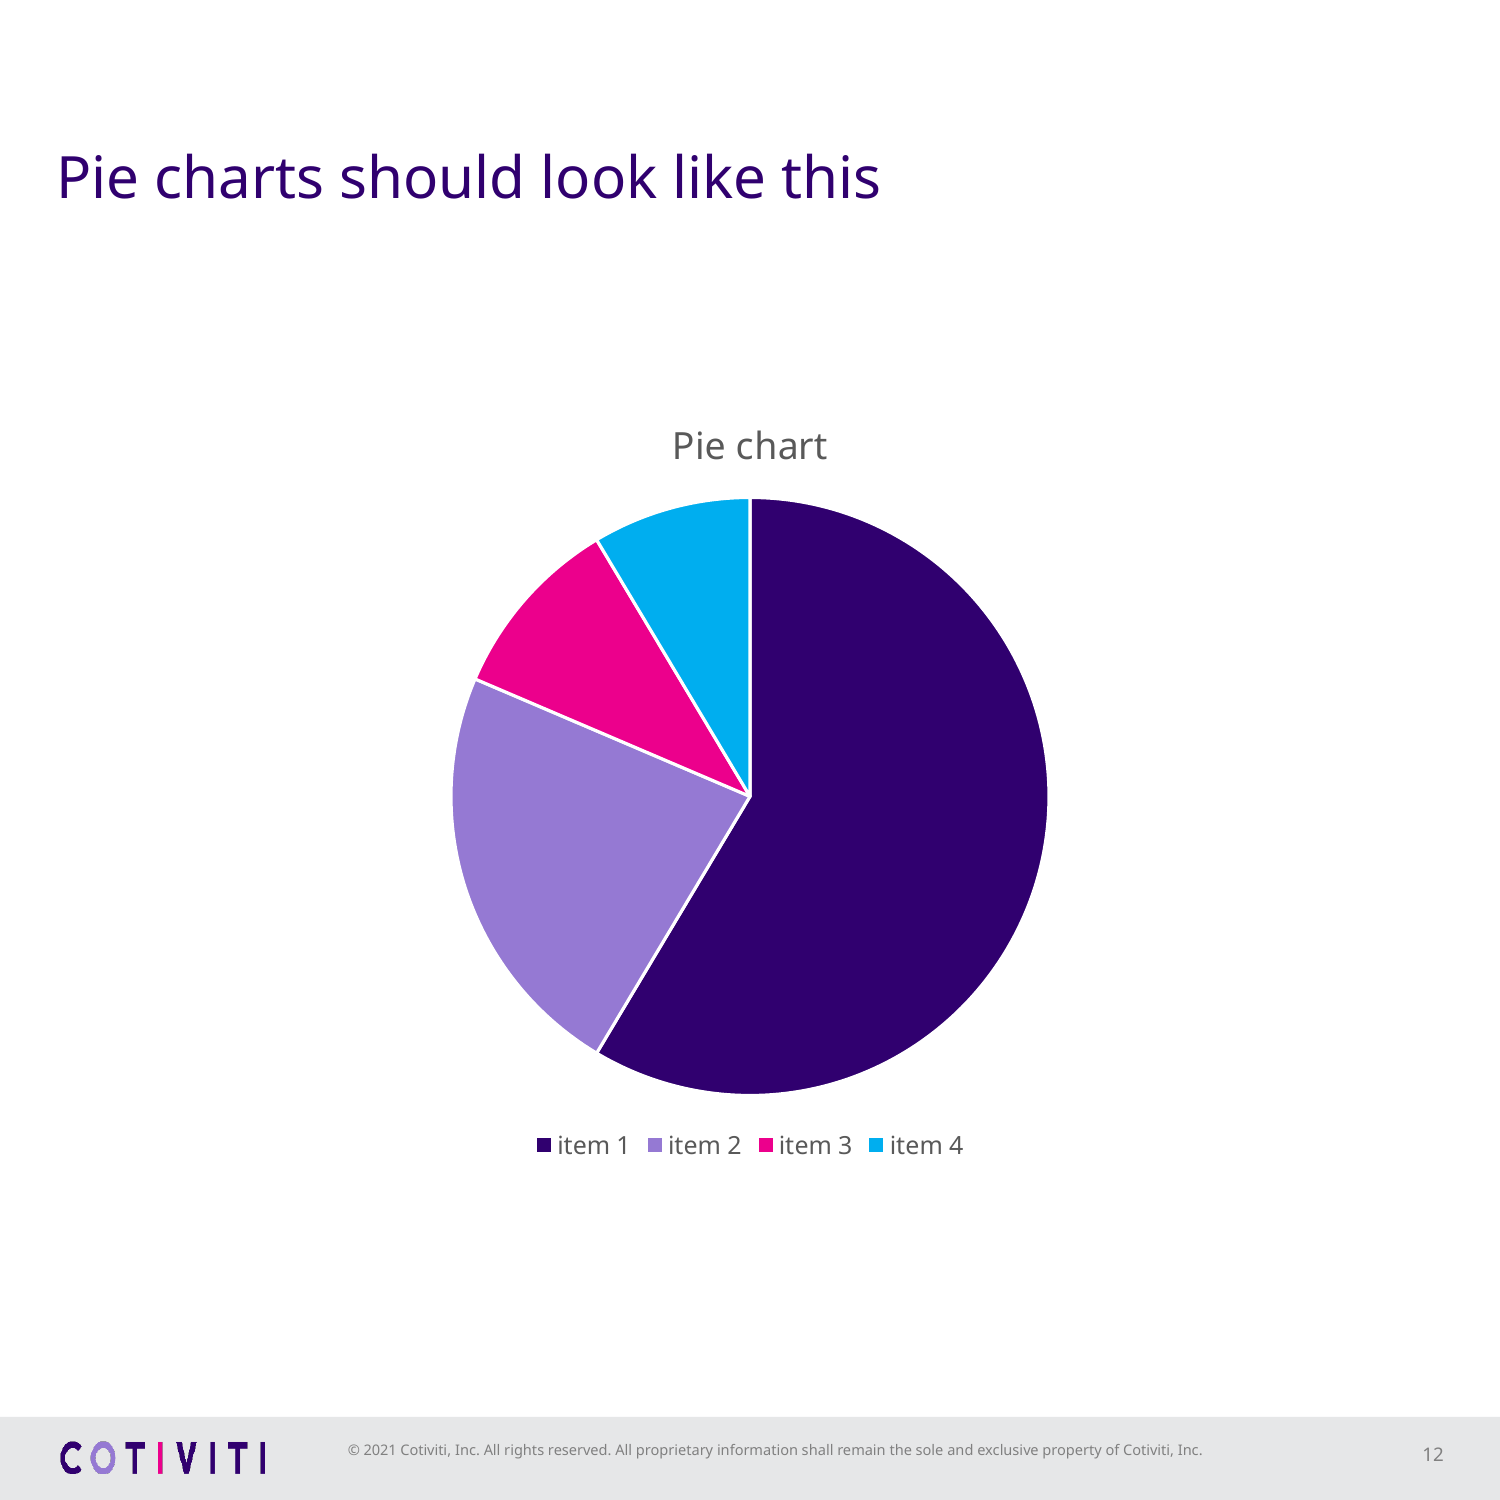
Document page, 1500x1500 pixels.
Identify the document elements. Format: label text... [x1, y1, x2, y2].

title Pie charts should look like this [56, 79, 1444, 280]
picture [56, 1422, 277, 1492]
slide_number 12 [1384, 1425, 1444, 1486]
chart [407, 383, 1093, 1169]
